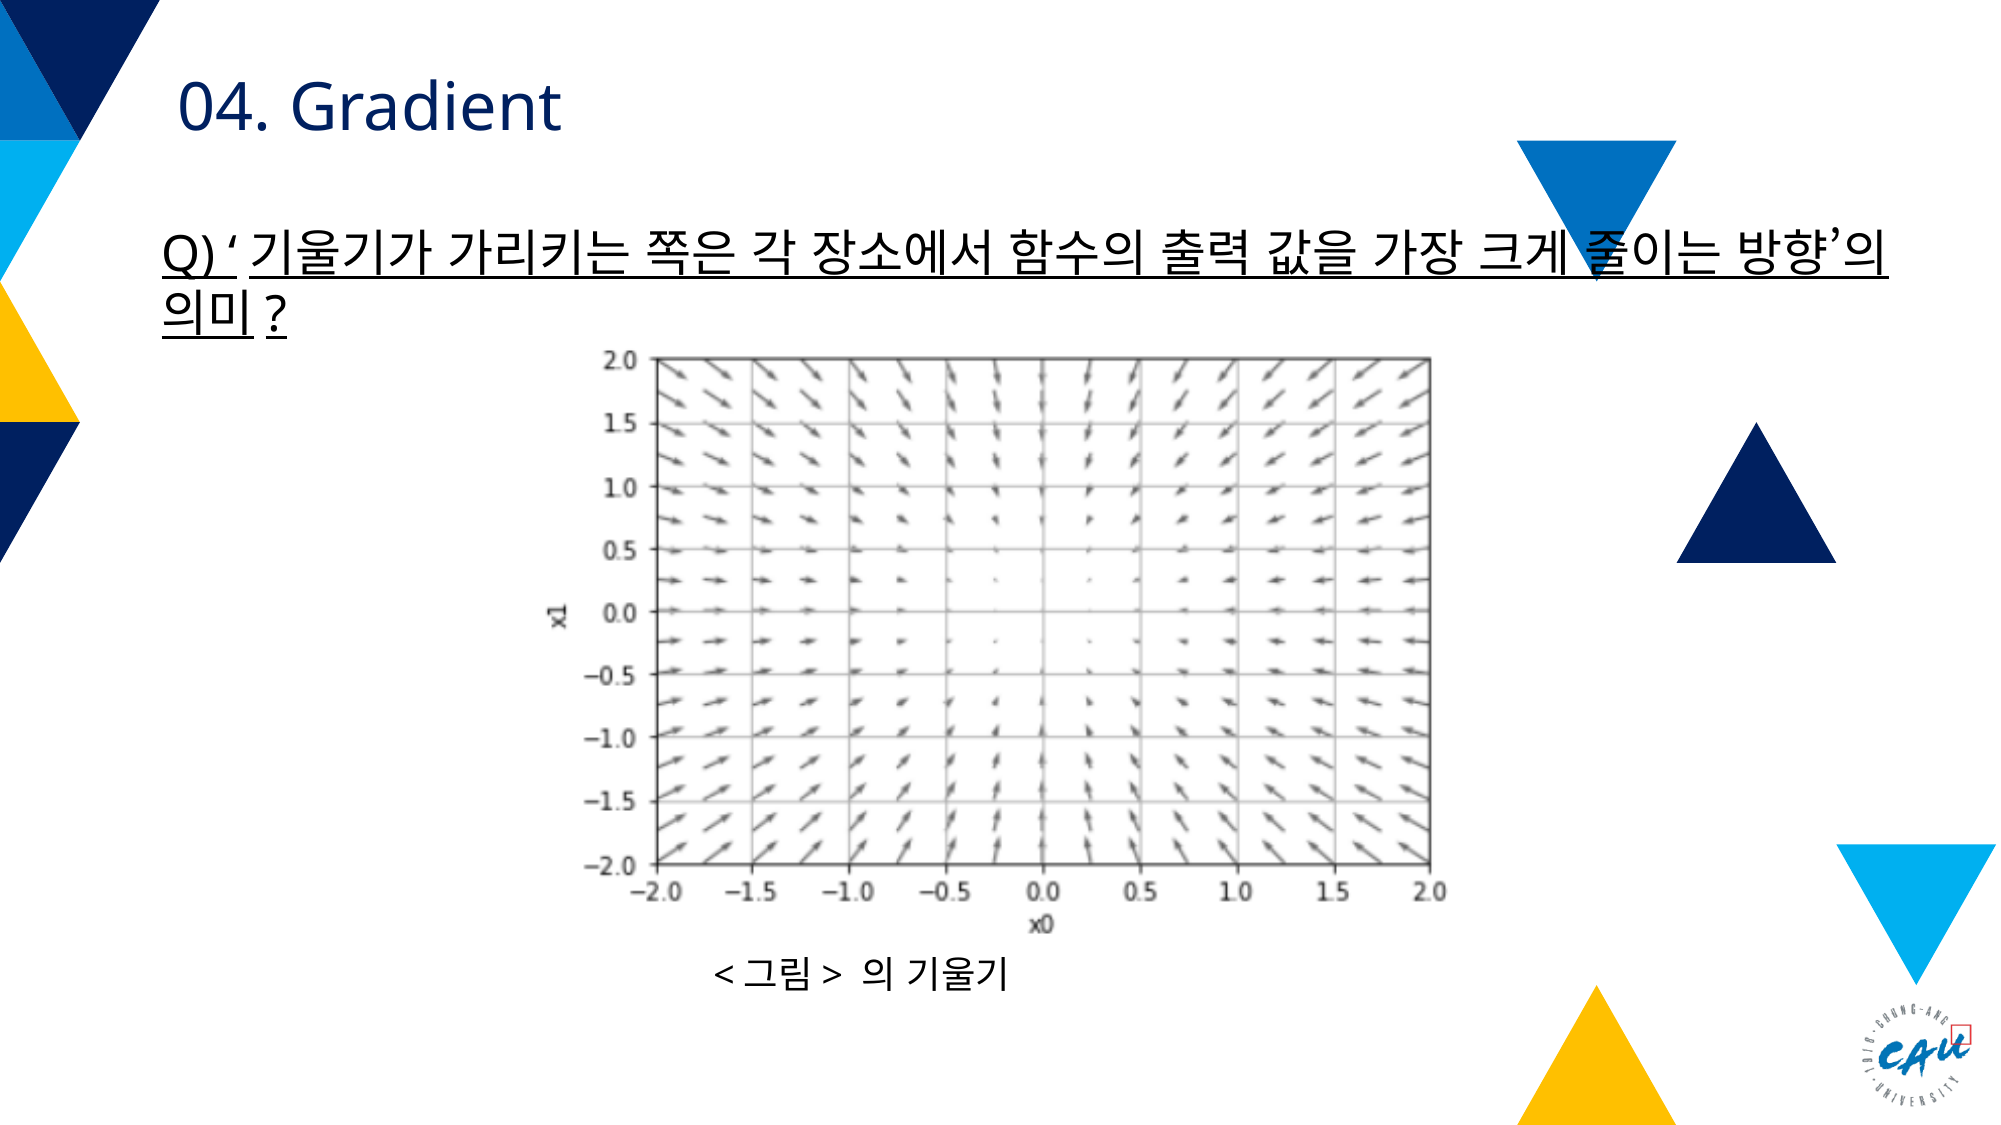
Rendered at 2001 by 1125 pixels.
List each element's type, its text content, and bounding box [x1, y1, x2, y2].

picture [536, 339, 1464, 944]
picture [1856, 1001, 1975, 1108]
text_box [146, 56, 594, 197]
text_box Q) ‘기울기가 가리키는 쪽은 각 장소에서 함수의 출력 값을 가장 크게 줄이는 방향’의 의미? [146, 214, 1950, 350]
